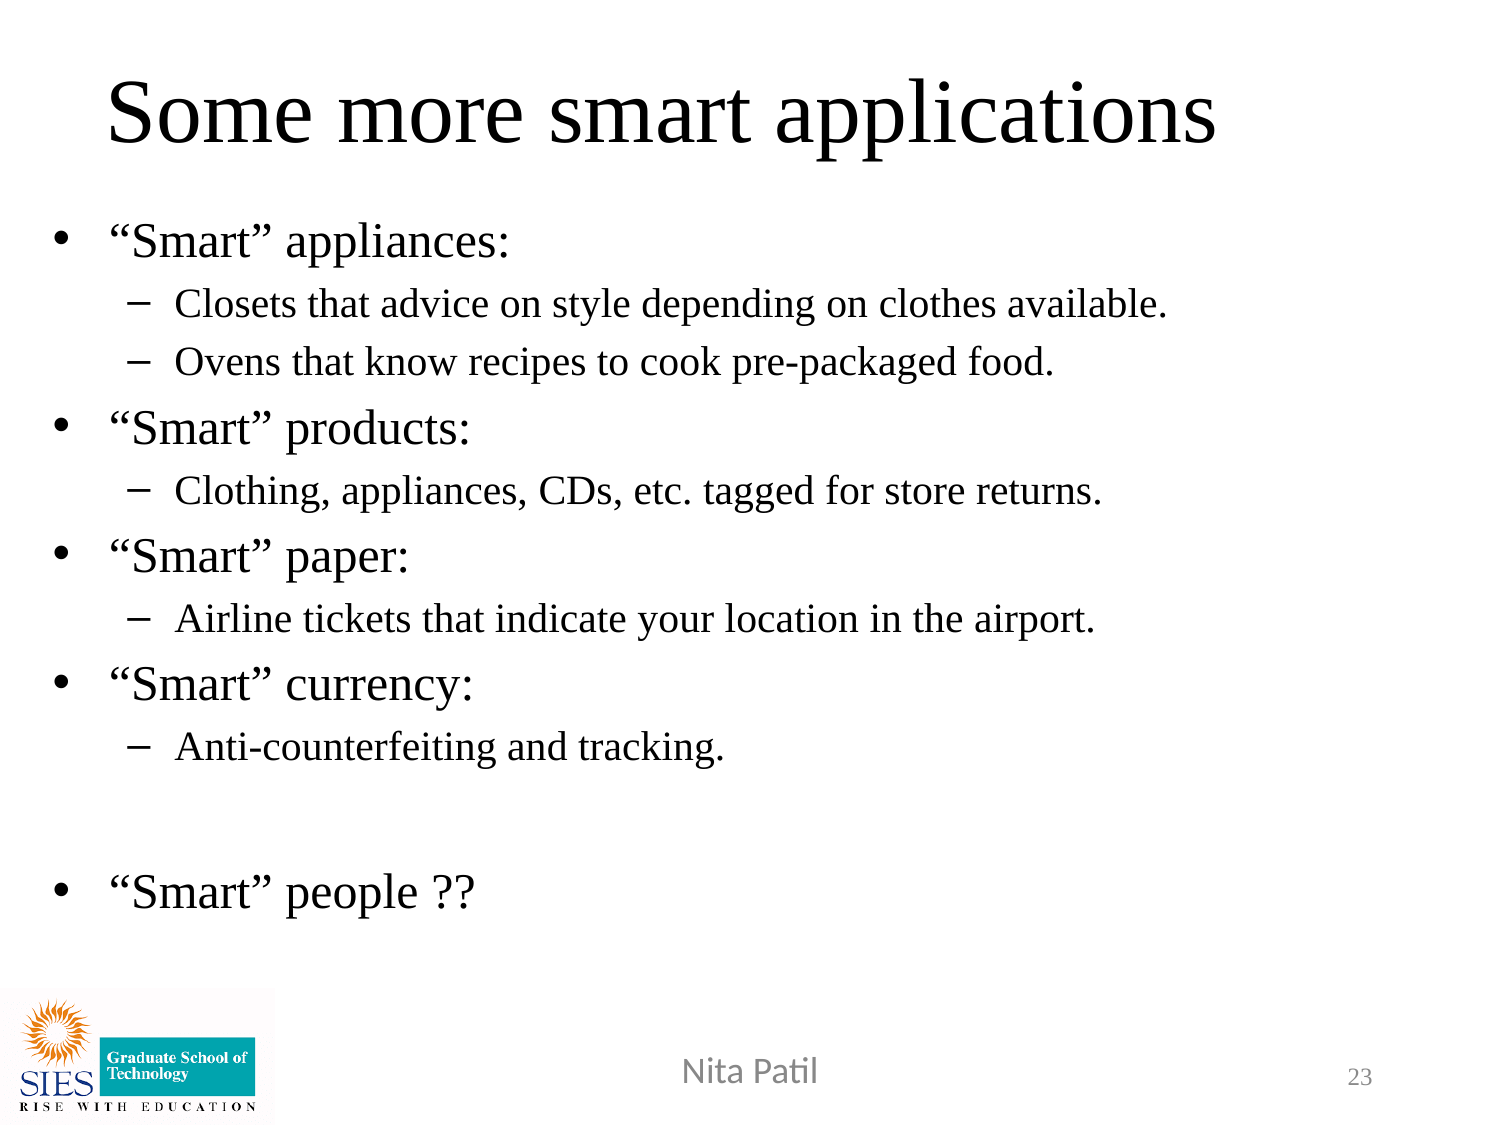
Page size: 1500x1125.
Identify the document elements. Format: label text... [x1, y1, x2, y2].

text_box • [50, 853, 73, 916]
text_box “Smart” appliances: Closets that advice on style depending on clothes available. Ovens that know recipes to cook pre-packaged food. “Smart” products: Clothing, appliances, CDs, etc. tagged for store returns. “Smart” paper: Airline tickets that indicate your location in the airport. “Smart” currency: Anti-counterfeiting and tracking. [106, 195, 1171, 770]
title Some more smart applications [103, 49, 1220, 240]
text_box • [50, 202, 73, 265]
footer Nita Patil [510, 1046, 990, 1125]
text_box • [50, 389, 73, 452]
text_box 23 [1345, 1057, 1375, 1090]
picture [0, 988, 276, 1125]
text_box • [50, 646, 73, 709]
text_box “Smart” people ?? [106, 856, 478, 919]
text_box • [50, 517, 73, 580]
